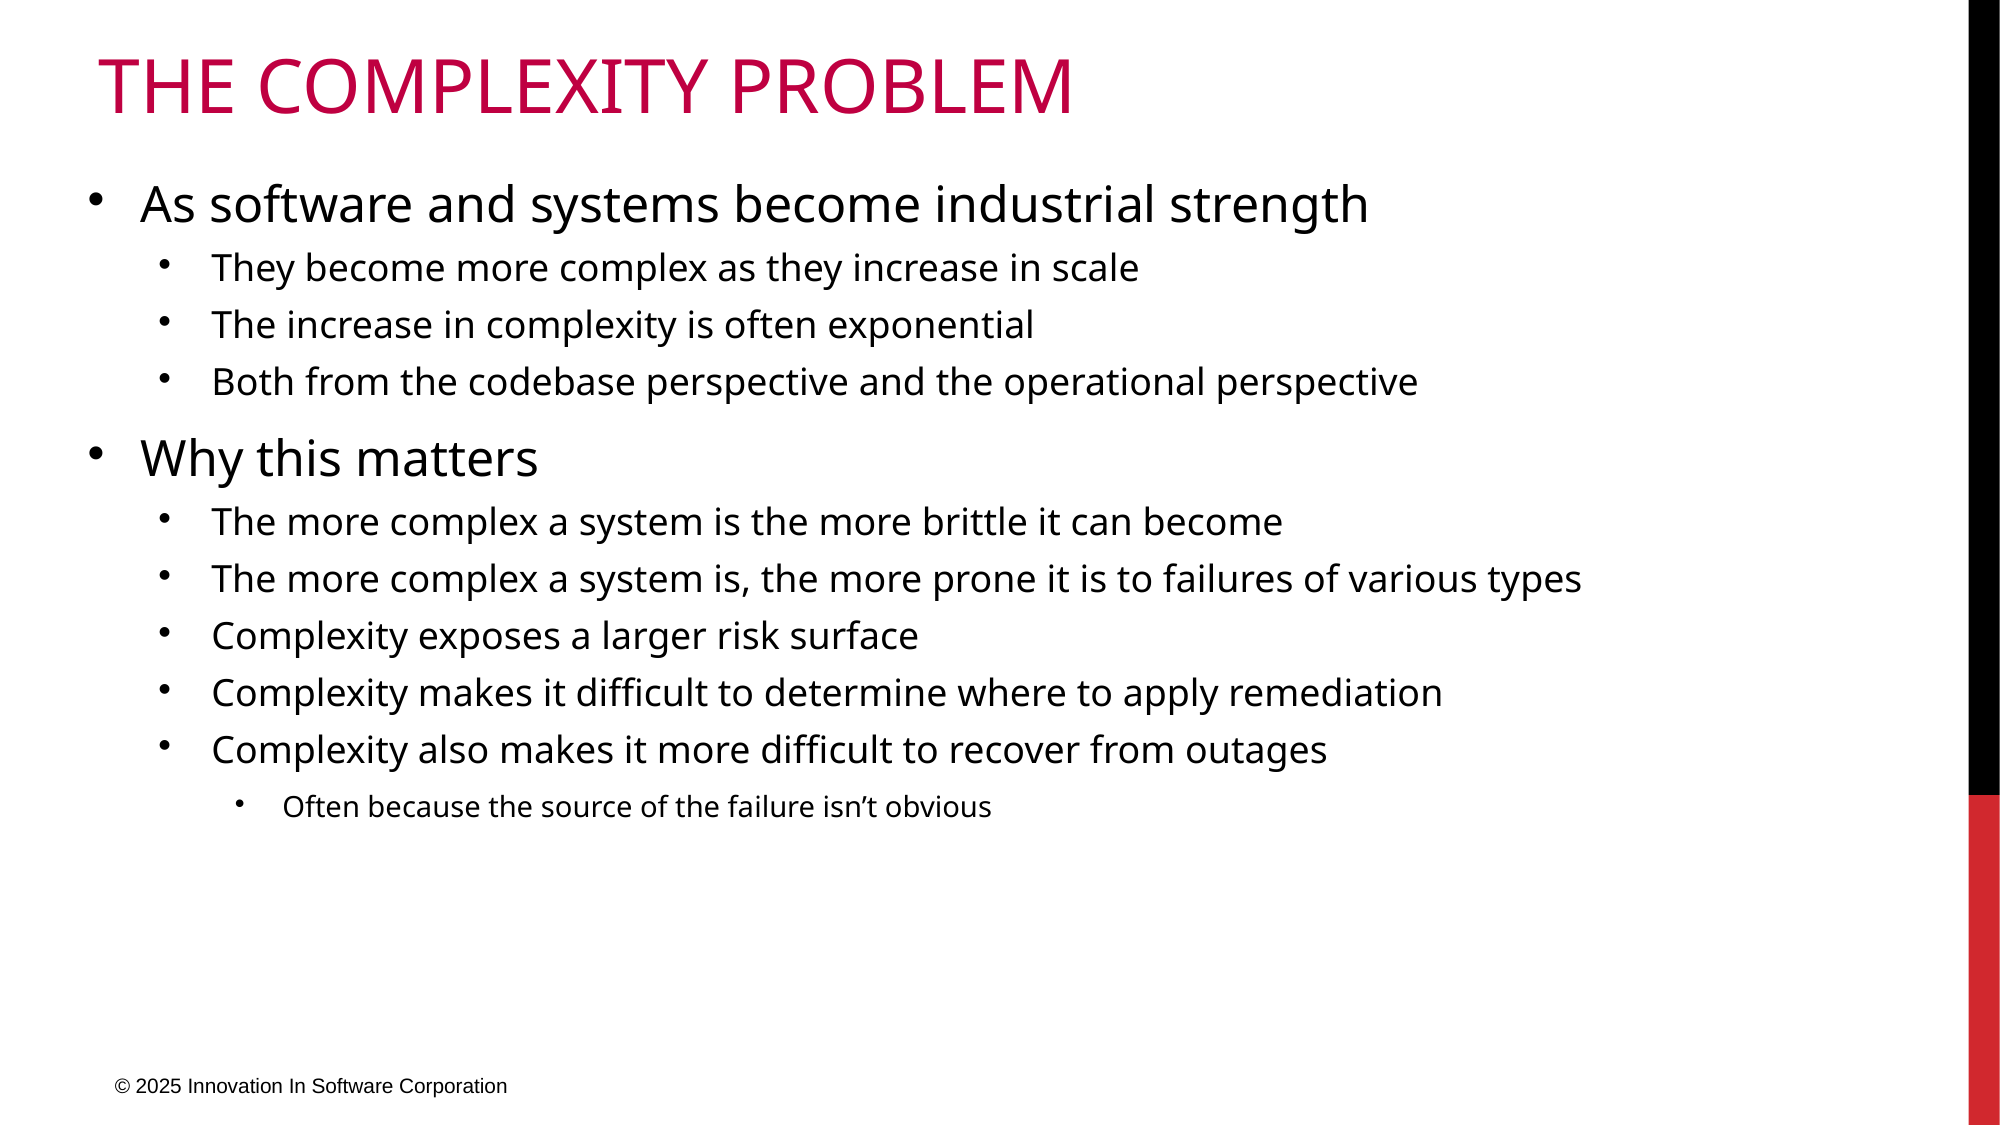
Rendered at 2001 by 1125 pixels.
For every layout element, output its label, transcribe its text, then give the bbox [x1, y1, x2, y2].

title The complexity problem [98, 23, 1413, 143]
footer © 2025 Innovation In Software Corporation [99, 1065, 850, 1112]
list As software and systems become industrial strength They become more complex as they increase in scale The increase in complexity is often exponential Both from the codebase perspective and the operational perspective Why this matters The more complex a system is the more brittle it can become The more complex a system is, the more prone it is to failures of various types Complexity exposes a larger risk surface Complexity makes it difficult to determine where to apply remediation Complexity also makes it more difficult to recover from outages Often because the source of the failure isn’t obvious [69, 172, 1814, 990]
